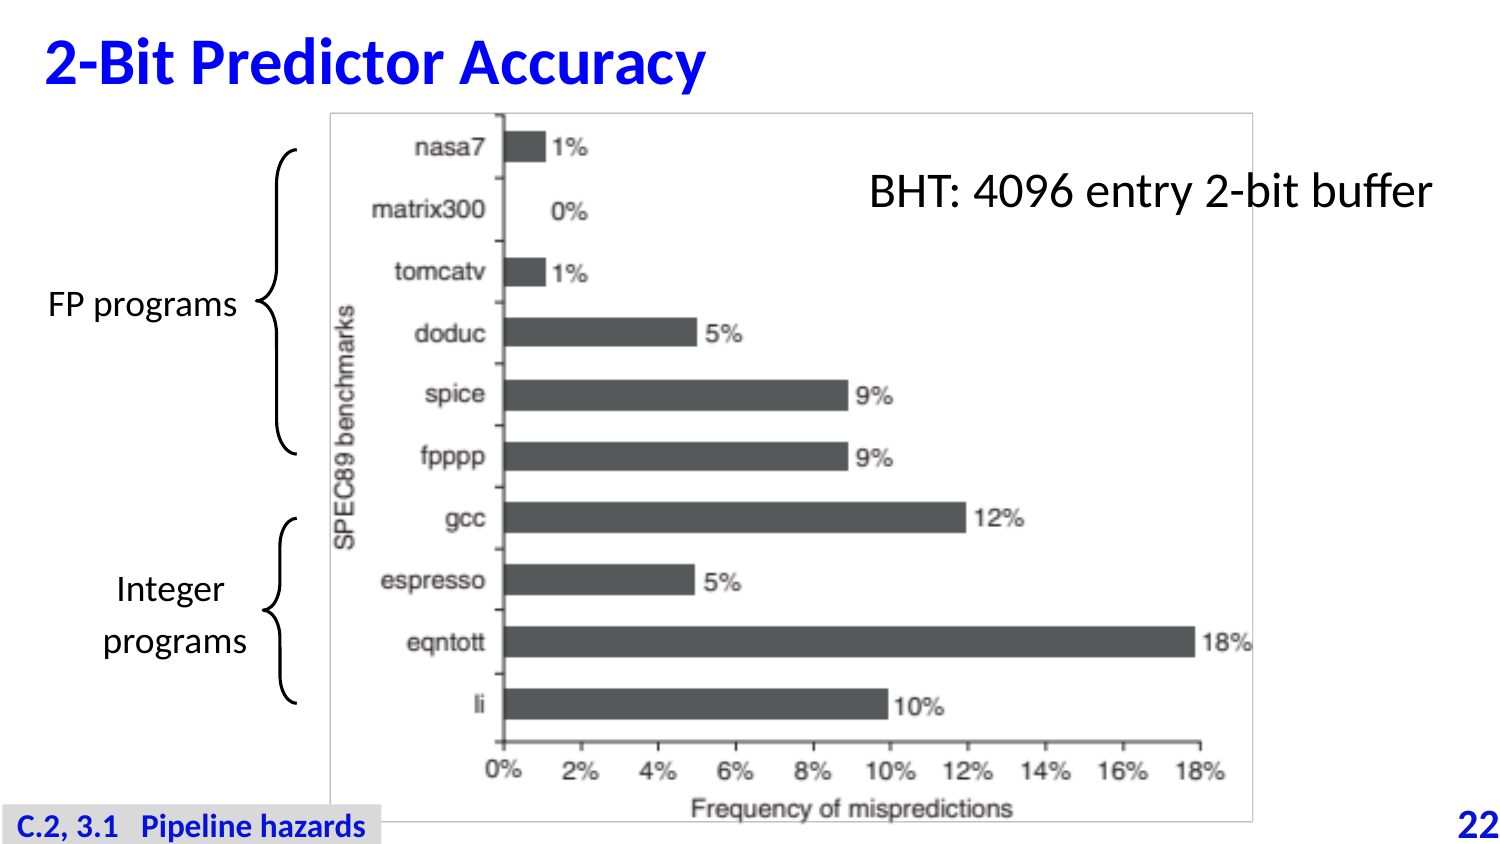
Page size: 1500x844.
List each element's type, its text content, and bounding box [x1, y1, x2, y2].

text_box [256, 149, 297, 455]
text_box FP programs [33, 272, 253, 332]
text_box BHT: 4096 entry 2-bit buffer [1258, 149, 1449, 225]
text_box Integer programs [87, 556, 263, 669]
text_box C.2, 3.1 Pipeline hazards [2, 804, 382, 844]
picture [322, 105, 1254, 825]
title 2-Bit Predictor Accuracy [29, 9, 1471, 107]
text_box [263, 518, 297, 704]
